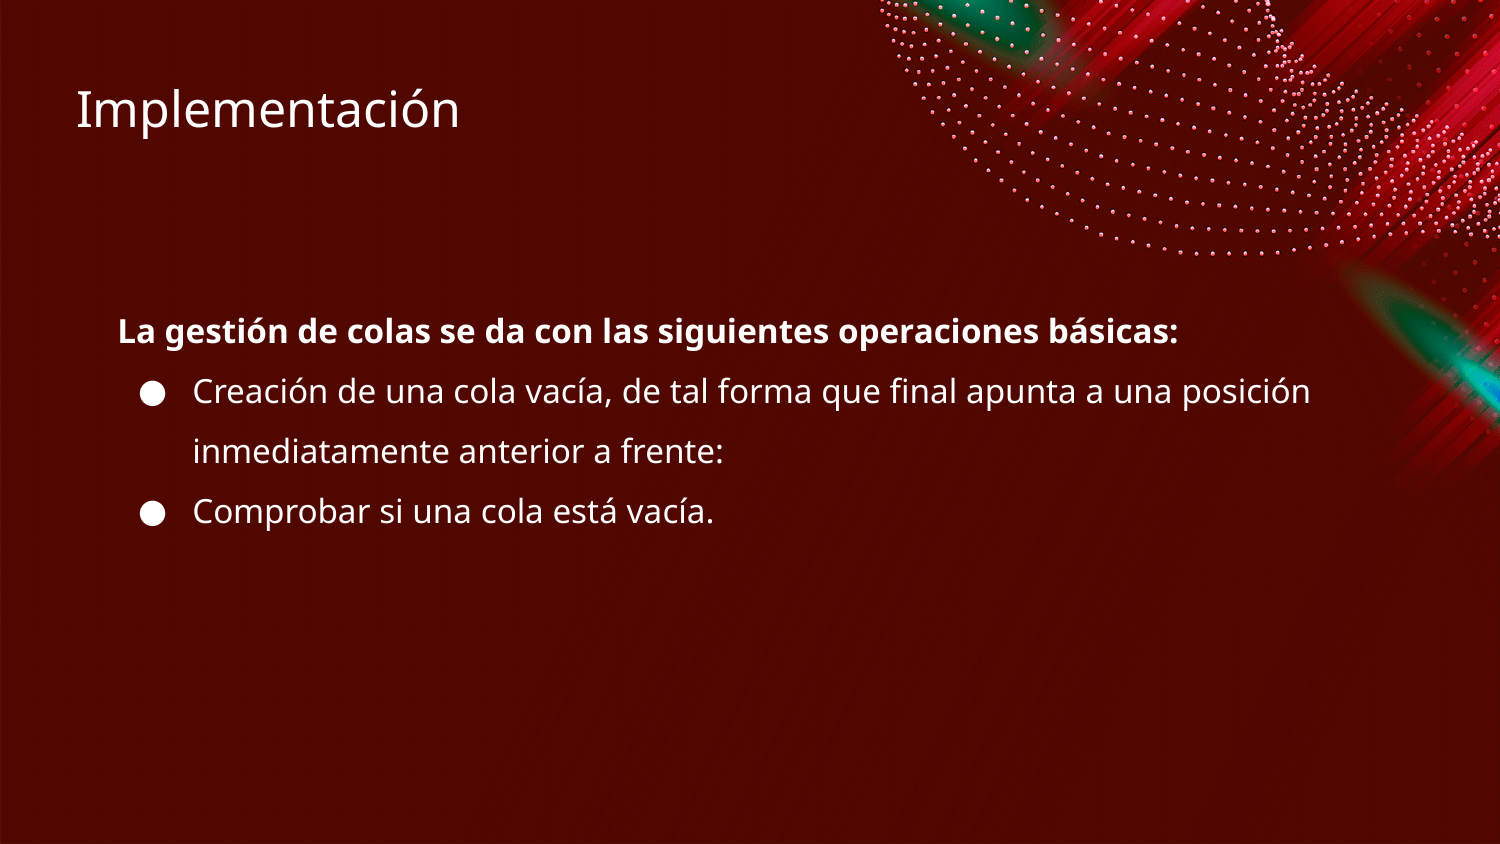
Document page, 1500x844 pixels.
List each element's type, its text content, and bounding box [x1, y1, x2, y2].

subtitle La gestión de colas se da con las siguientes operaciones básicas: Creación de una cola vacía, de tal forma que final apunta a una posición inmediatamente anterior a frente: Comprobar si una cola está vacía. [102, 275, 1398, 756]
picture [0, 0, 1500, 844]
title Implementación [61, 62, 602, 153]
